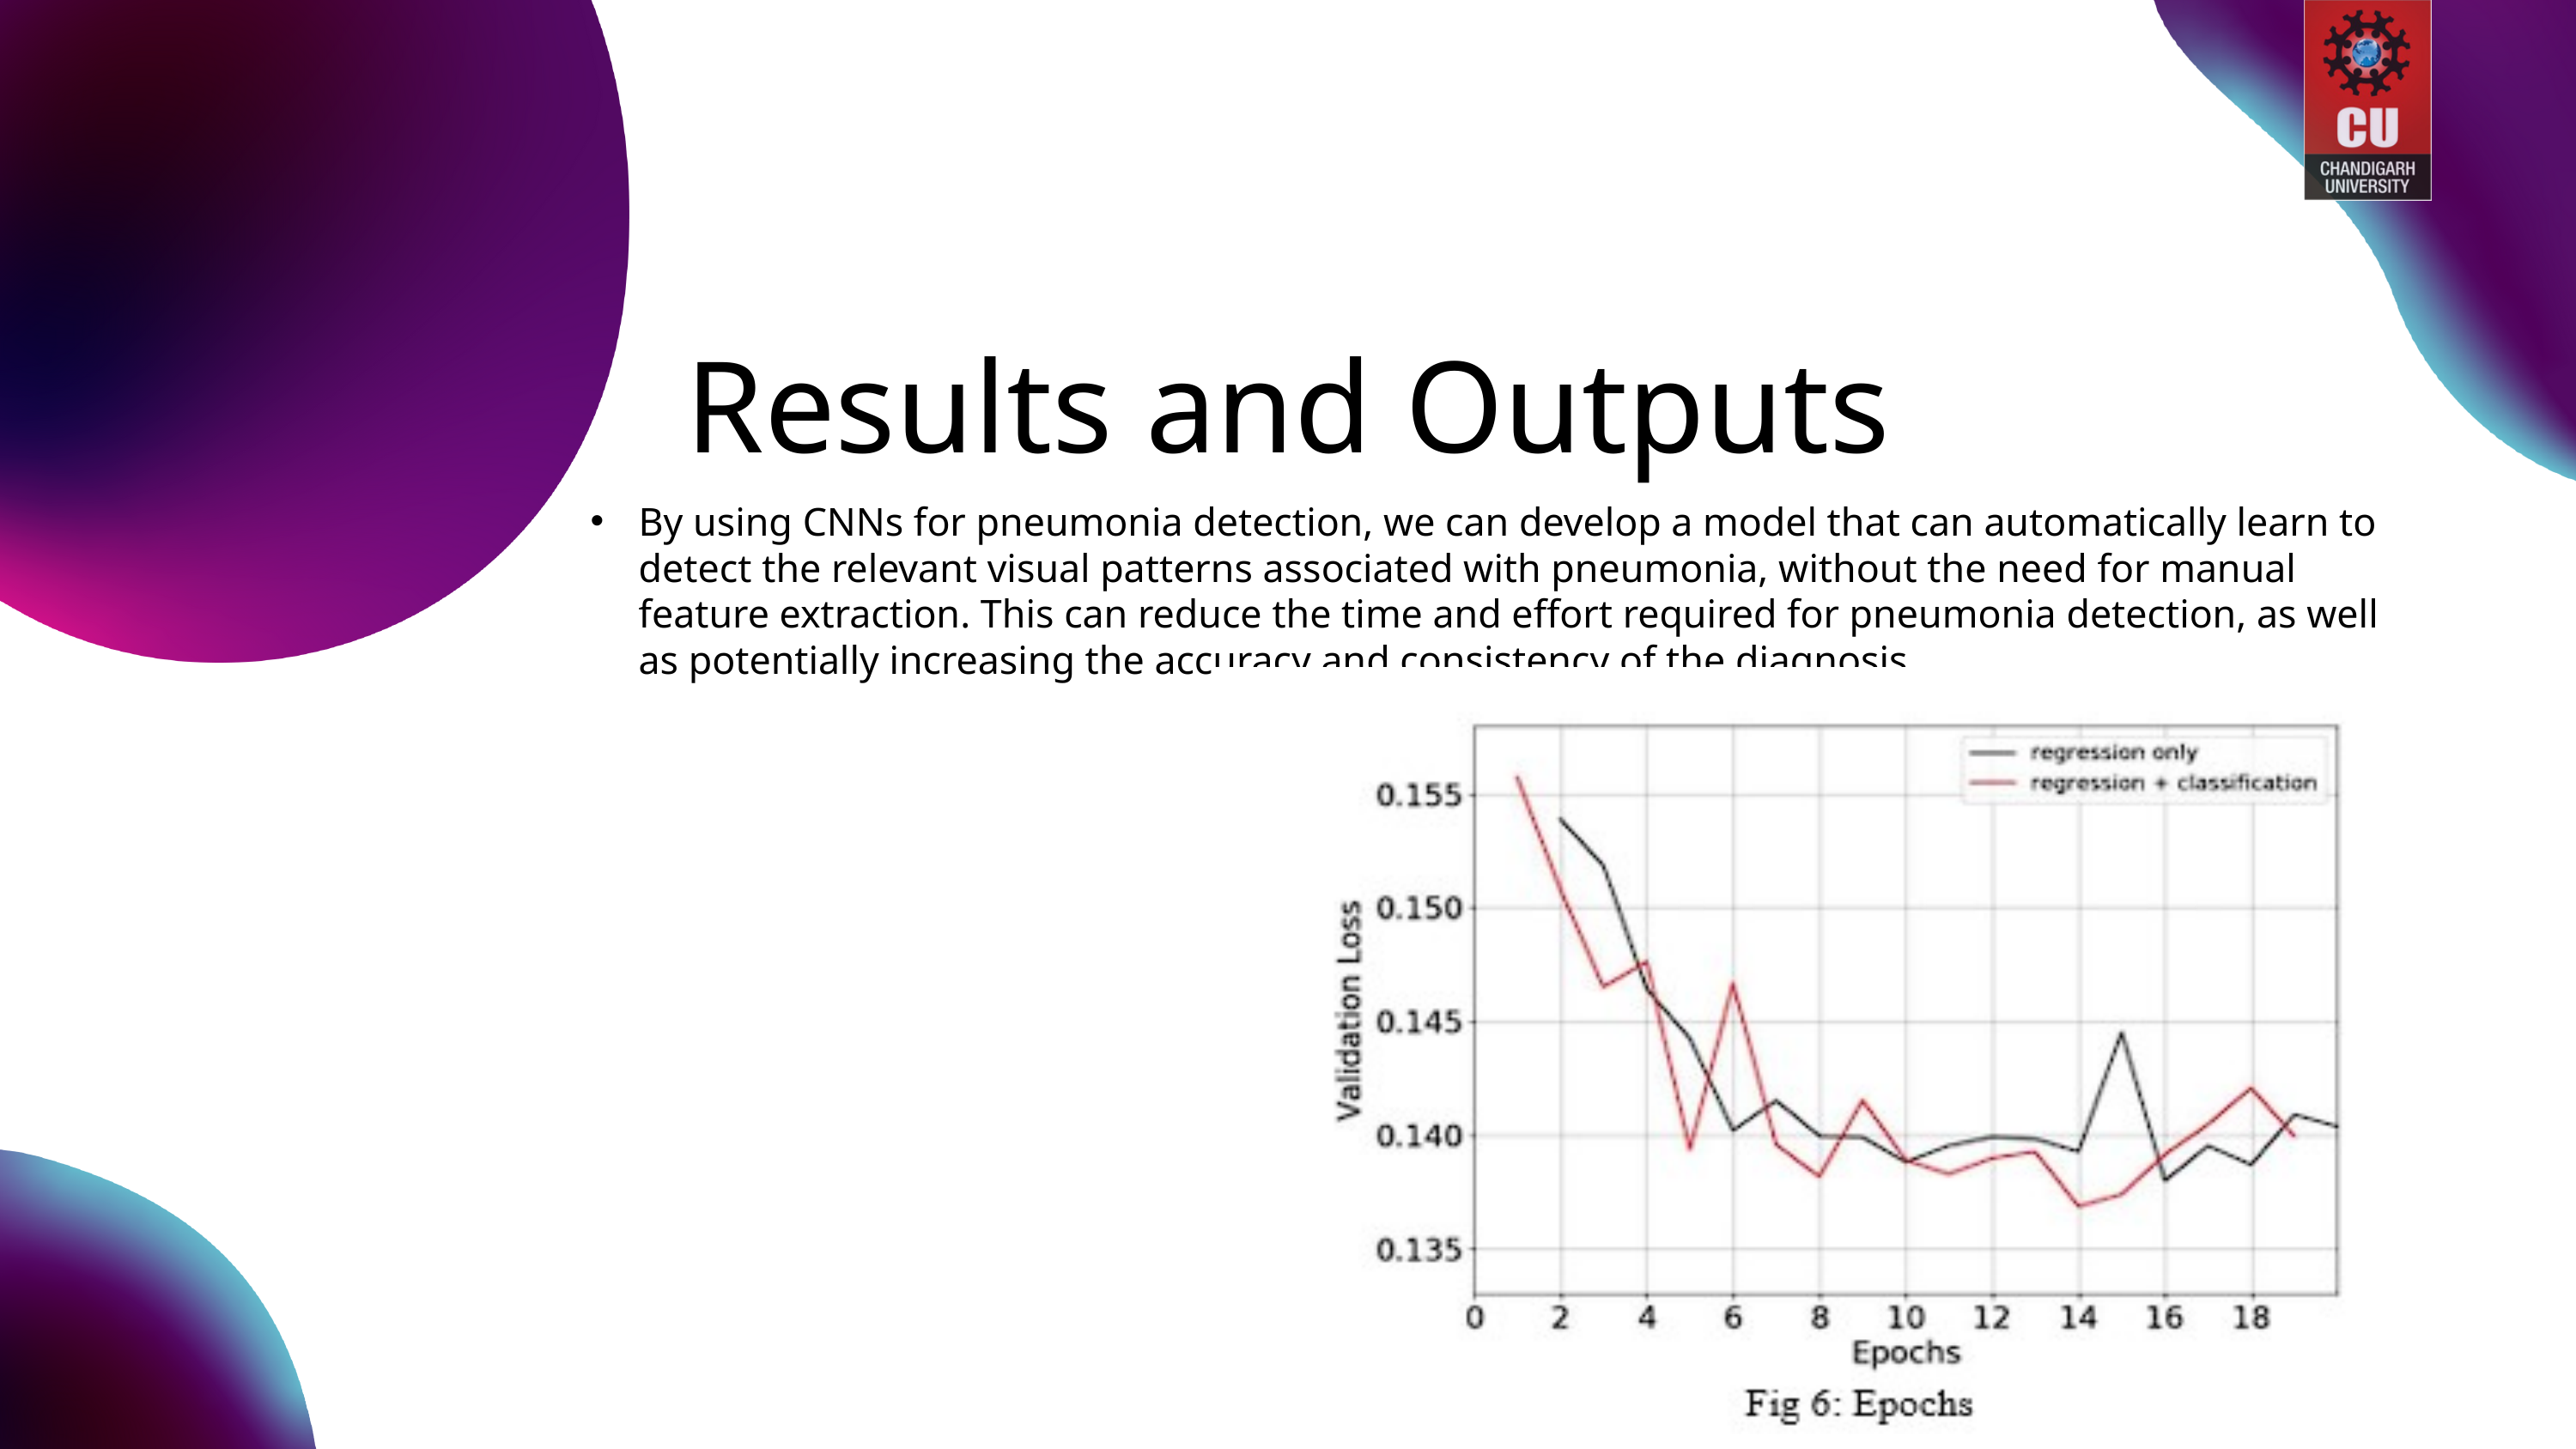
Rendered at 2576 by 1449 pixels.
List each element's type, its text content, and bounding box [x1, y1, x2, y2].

picture [2105, 0, 2576, 488]
text_box By using CNNs for pneumonia detection, we can develop a model that can automatically learn to detect the relevant visual patterns associated with pneumonia, without the need for manual feature extraction. This can reduce the time and effort required for pneumonia detection, as well as potentially increasing the accuracy and consistency of the diagnosis. [590, 497, 2383, 682]
text_box Results and Outputs [634, 328, 2130, 478]
picture [0, 1081, 324, 1449]
picture [1212, 666, 2490, 1449]
picture [0, 0, 630, 663]
